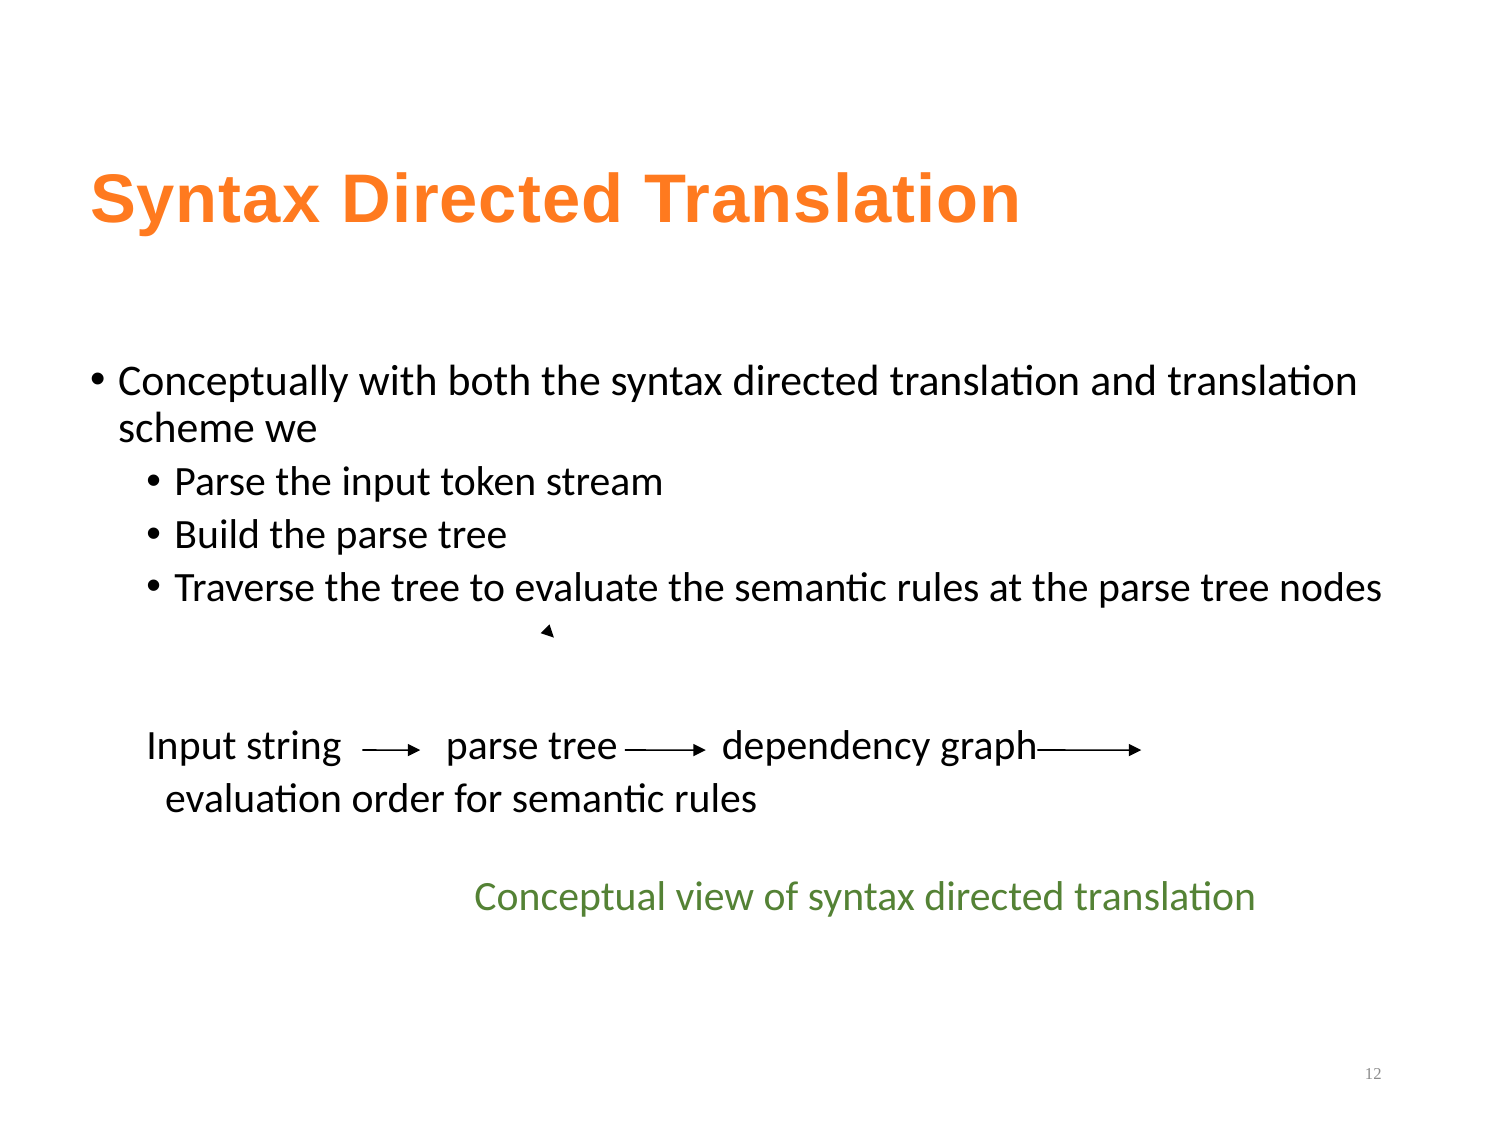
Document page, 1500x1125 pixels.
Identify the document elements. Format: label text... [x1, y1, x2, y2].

slide_number 12 [1059, 1042, 1397, 1103]
title Syntax Directed Translation [75, 112, 1425, 288]
text_box [624, 743, 706, 757]
text_box [540, 624, 554, 638]
text_box [1037, 743, 1142, 757]
list Conceptually with both the syntax directed translation and translation scheme we Parse the input token stream Build the parse tree Traverse the tree to evaluate the semantic rules at the parse tree nodes Input string parse tree dependency graph evaluation order for semantic rules Conceptual view of syntax directed translation [75, 350, 1425, 1079]
text_box [362, 743, 421, 757]
